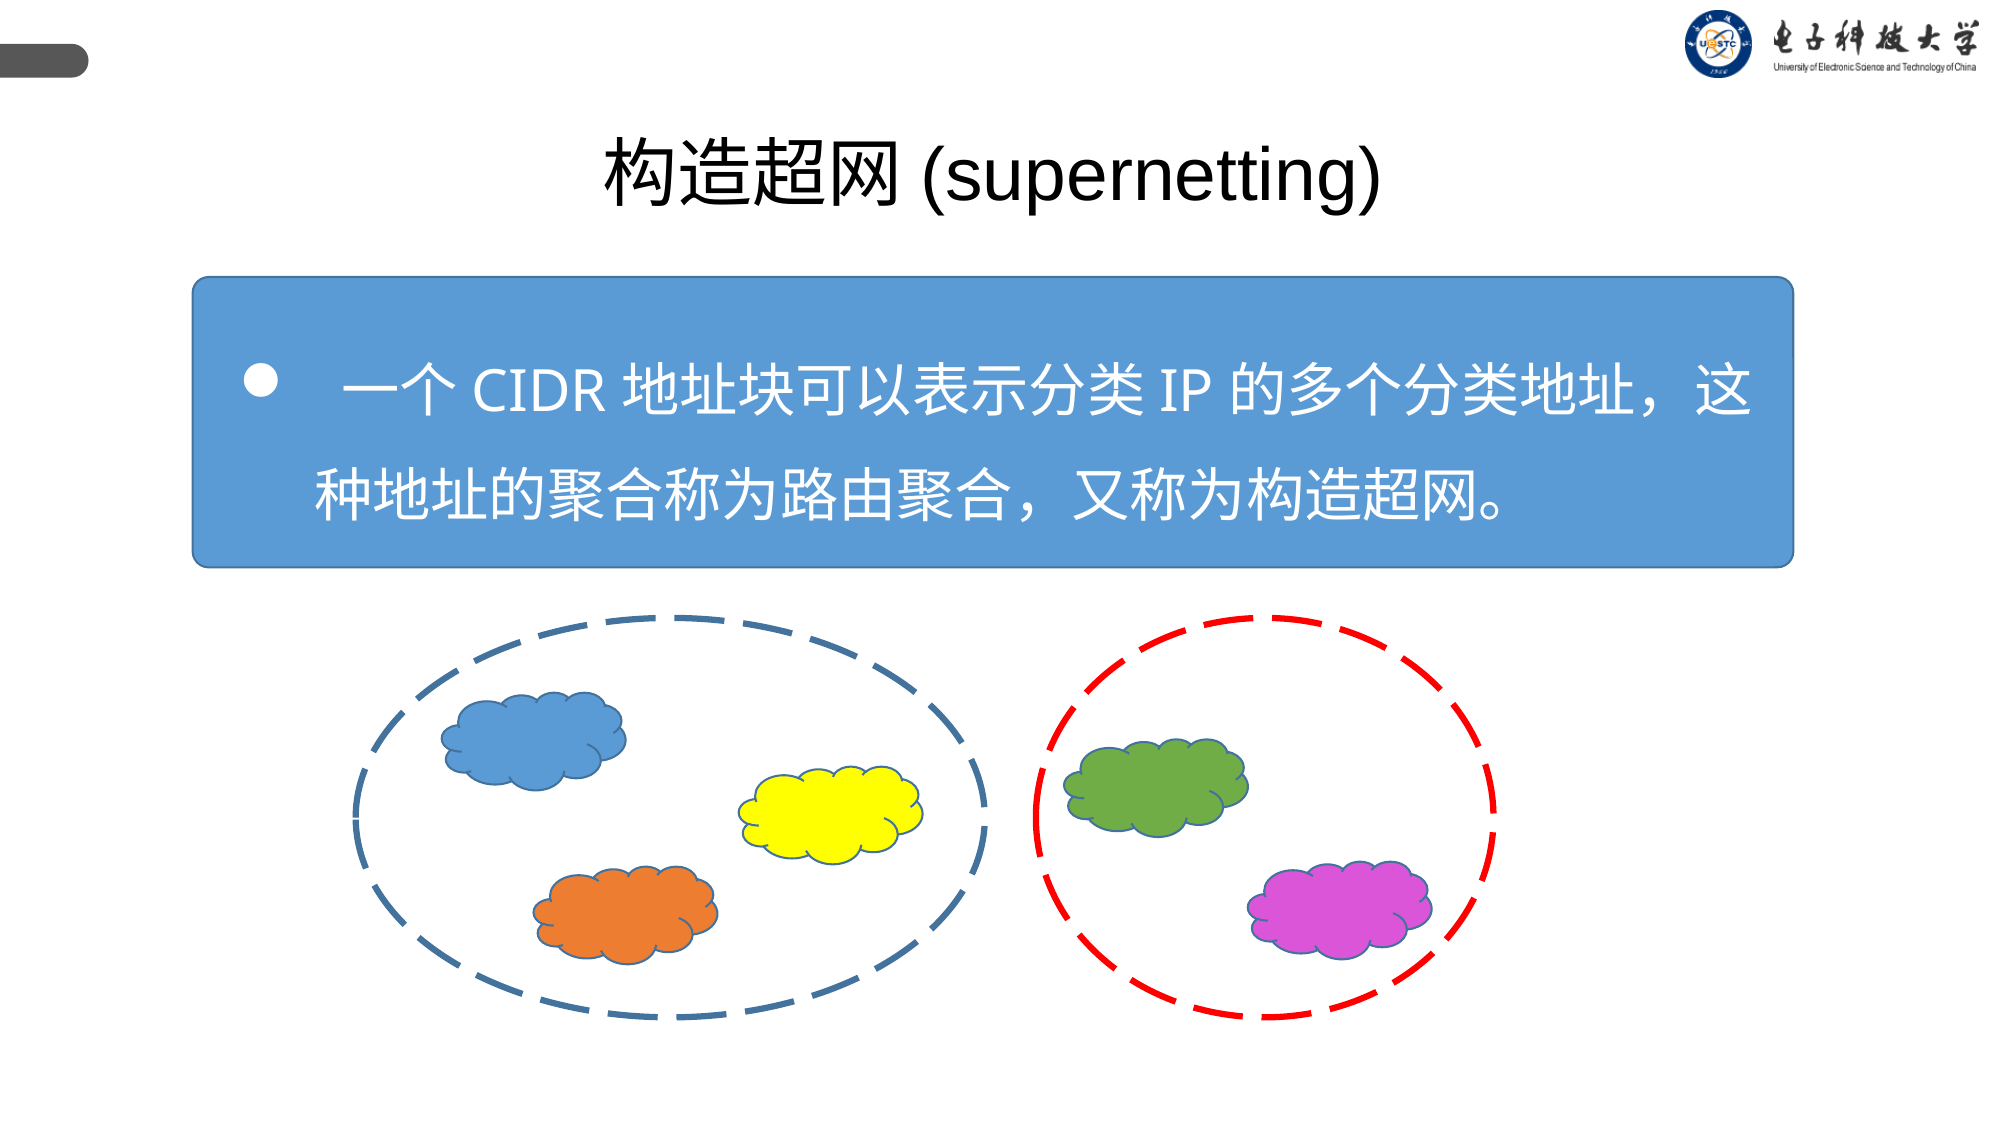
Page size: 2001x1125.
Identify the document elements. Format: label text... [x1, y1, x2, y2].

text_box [355, 617, 1494, 1018]
text_box 构造超网(supernetting) [3, 128, 1983, 233]
text_box 一个CIDR地址块可以表示分类IP的多个分类地址，这种地址的聚合称为路由聚合，又称为构造超网。 [224, 310, 1810, 536]
picture [1685, 10, 1979, 78]
text_box [191, 275, 1795, 569]
